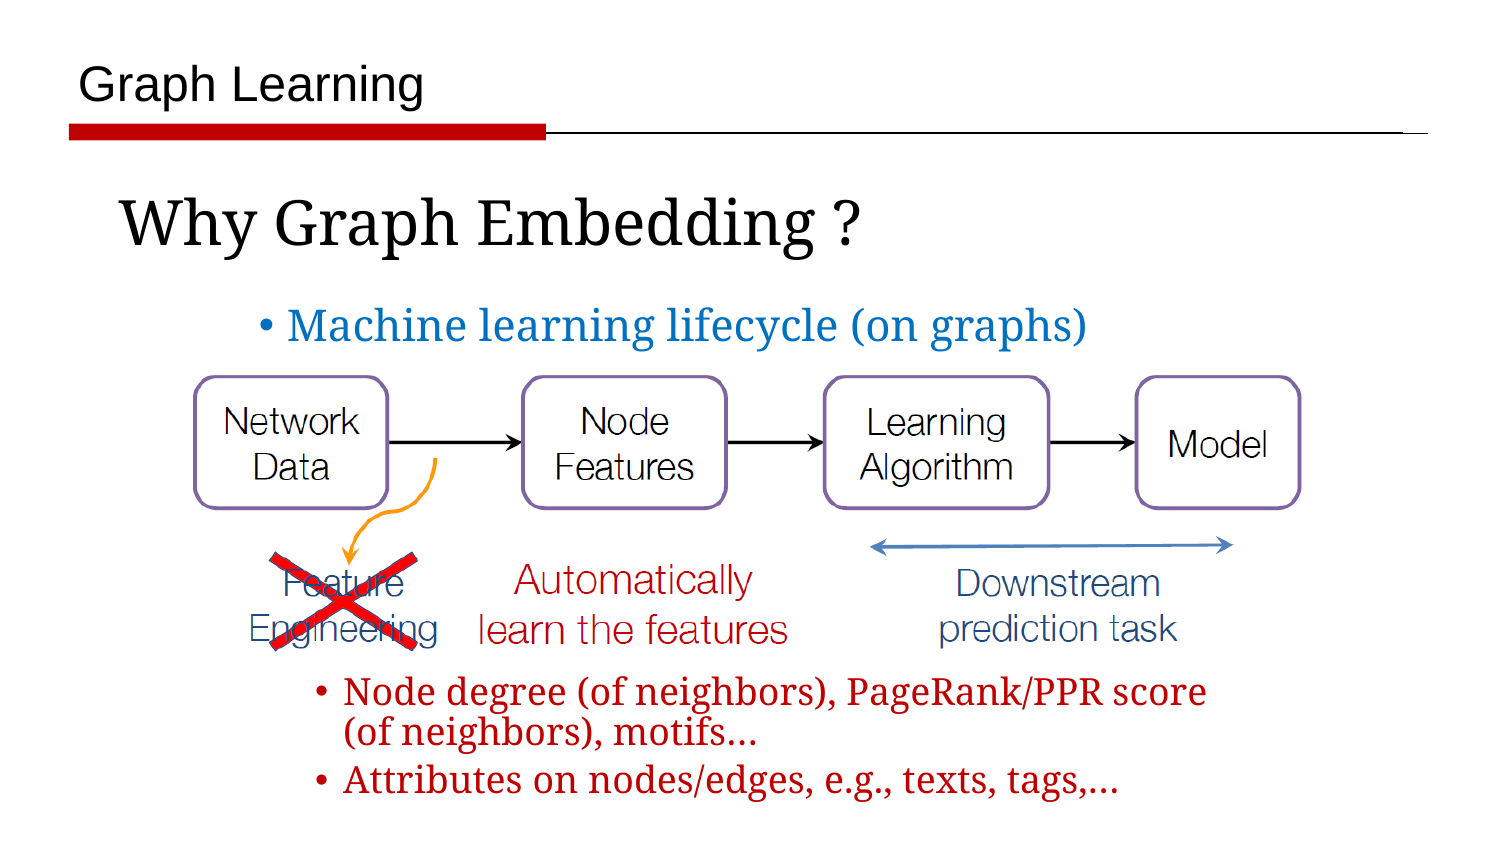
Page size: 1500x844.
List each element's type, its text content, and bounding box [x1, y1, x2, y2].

list Machine learning lifecycle (on graphs) Feature: Node degree (of neighbors), PageRank/PPR score (of neighbors), motifs… Attributes on nodes/edges, e.g., texts, tags,… [243, 662, 1257, 844]
picture [189, 363, 1304, 662]
text_box [68, 123, 547, 132]
title Why Graph Embedding ? [103, 143, 1397, 307]
text_box [68, 133, 547, 142]
text_box Graph Learning [63, 43, 454, 119]
list Machine learning lifecycle (on graphs) Feature: Node degree (of neighbors), PageRank/PPR score (of neighbors), motifs… Attributes on nodes/edges, e.g., texts, tags,… [243, 295, 1257, 363]
